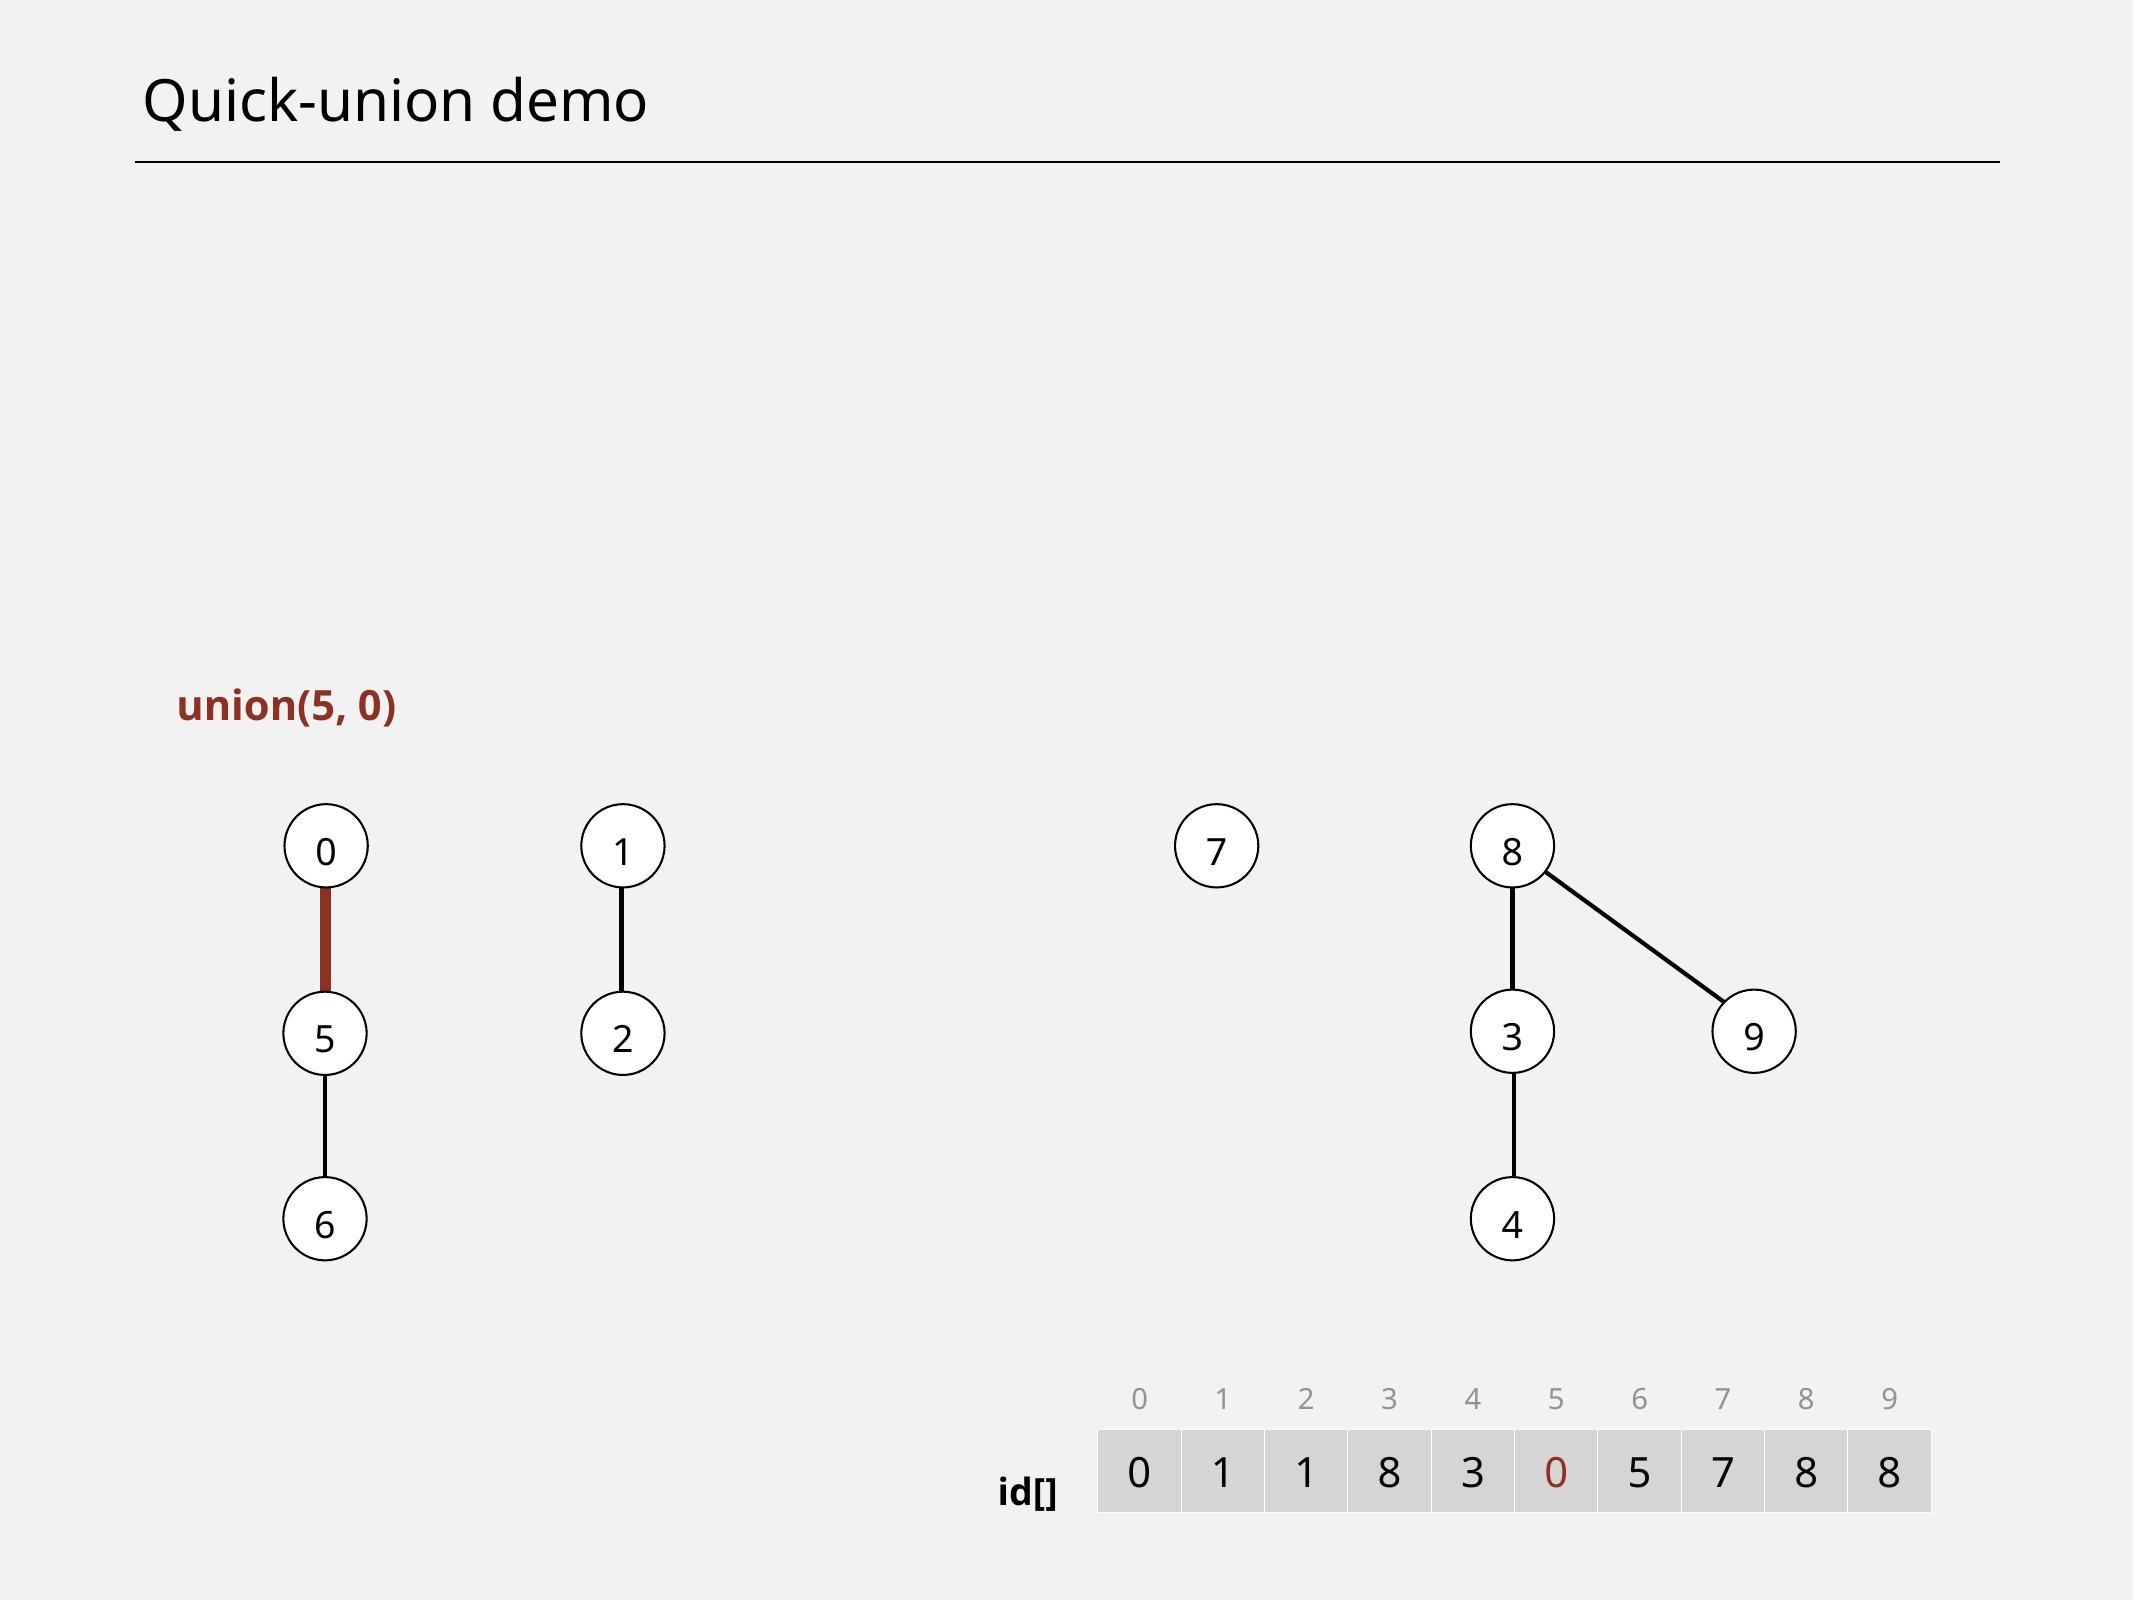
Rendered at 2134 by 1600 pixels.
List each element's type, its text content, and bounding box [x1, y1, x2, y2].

text_box 0 [284, 804, 368, 888]
text_box 5 [283, 991, 367, 1075]
text_box 4 [1470, 1177, 1555, 1261]
title Quick-union demo [132, 0, 2001, 134]
text_box union(5, 0) [158, 645, 415, 738]
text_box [980, 1366, 1932, 1513]
text_box 1 [581, 804, 665, 888]
text_box 8 [1470, 804, 1555, 888]
text_box 6 [283, 1177, 367, 1261]
text_box 7 [1175, 804, 1259, 888]
text_box 2 [581, 991, 665, 1075]
text_box 3 [1470, 989, 1555, 1073]
text_box 9 [1712, 989, 1796, 1073]
